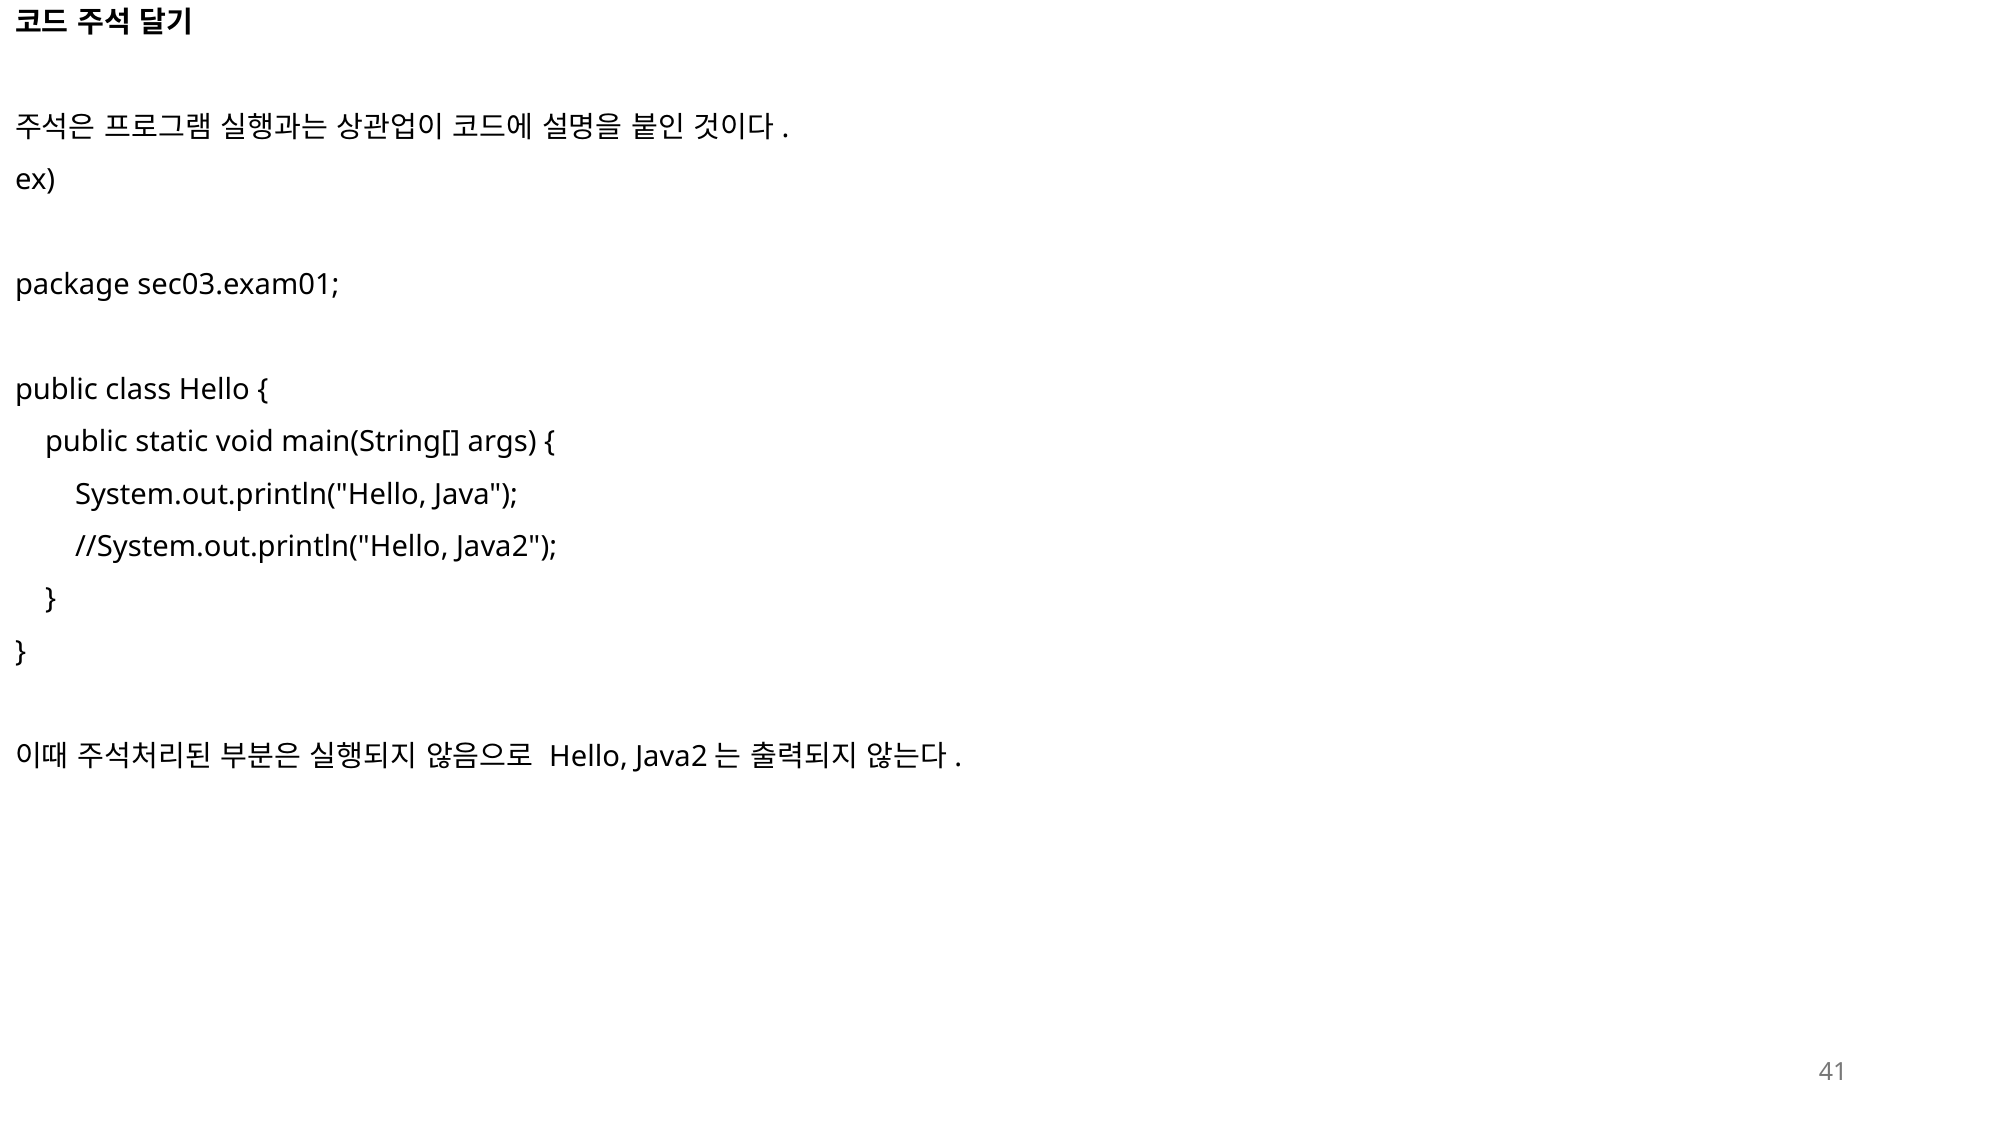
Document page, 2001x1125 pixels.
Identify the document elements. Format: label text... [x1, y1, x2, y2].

list 코드 주석 달기 주석은 프로그램 실행과는 상관업이 코드에 설명을 붙인 것이다. ex) package sec03.exam01; public class Hello { public static void main(String[] args) { System.out.println("Hello, Java"); //System.out.println("Hello, Java2"); } } 이때 주석처리된 부분은 실행되지 않음으로 Hello, Java2는 출력되지 않는다. [0, 0, 2000, 1125]
slide_number 41 [1412, 1042, 1863, 1103]
